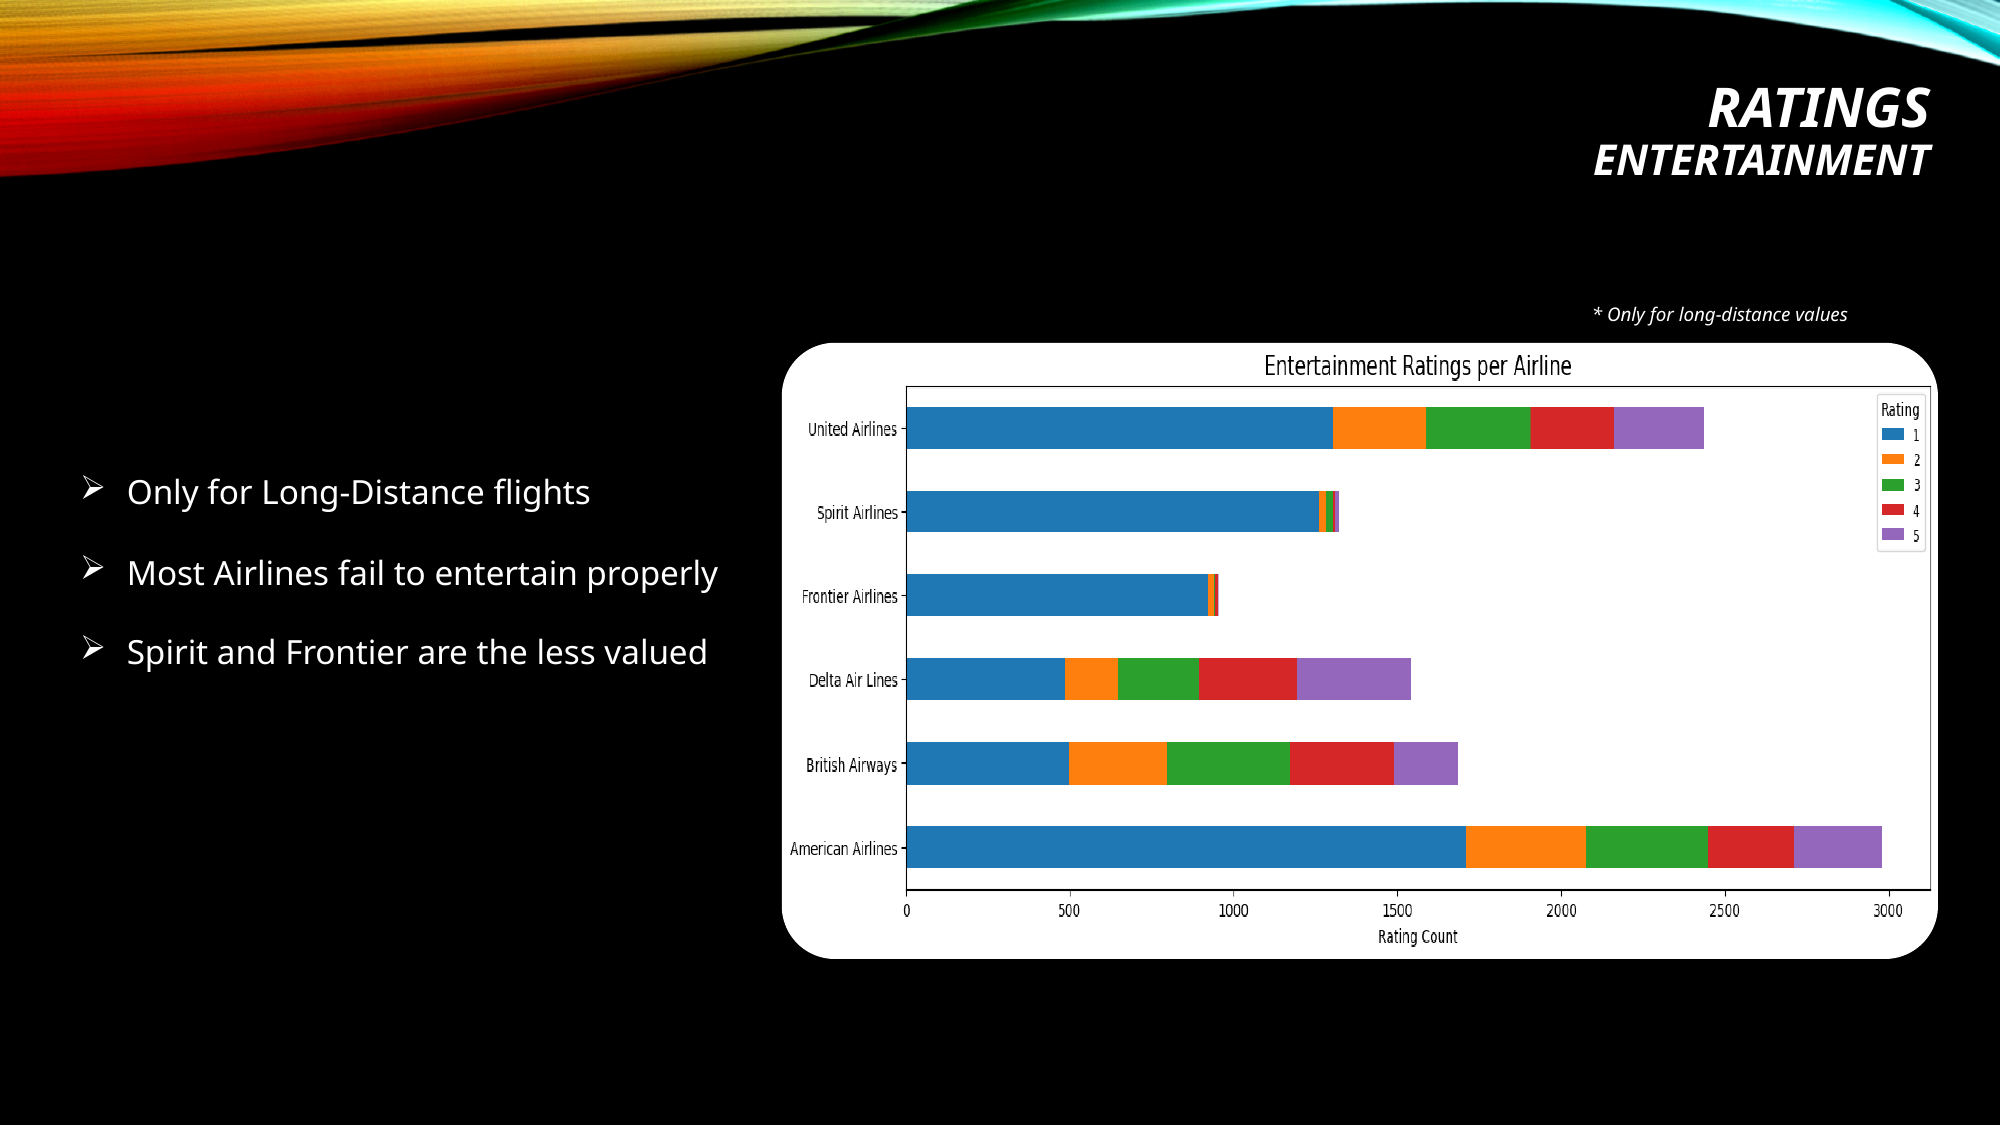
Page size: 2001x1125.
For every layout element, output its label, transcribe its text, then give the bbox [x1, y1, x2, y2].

text_box Only for Long-Distance flights Most Airlines fail to entertain properly Spirit and Frontier are the less valued [65, 464, 735, 719]
title Ratings entertainment [945, 72, 1946, 193]
text_box * Only for long-distance values [1577, 295, 1918, 333]
picture [781, 342, 1939, 960]
picture [0, 0, 2000, 178]
